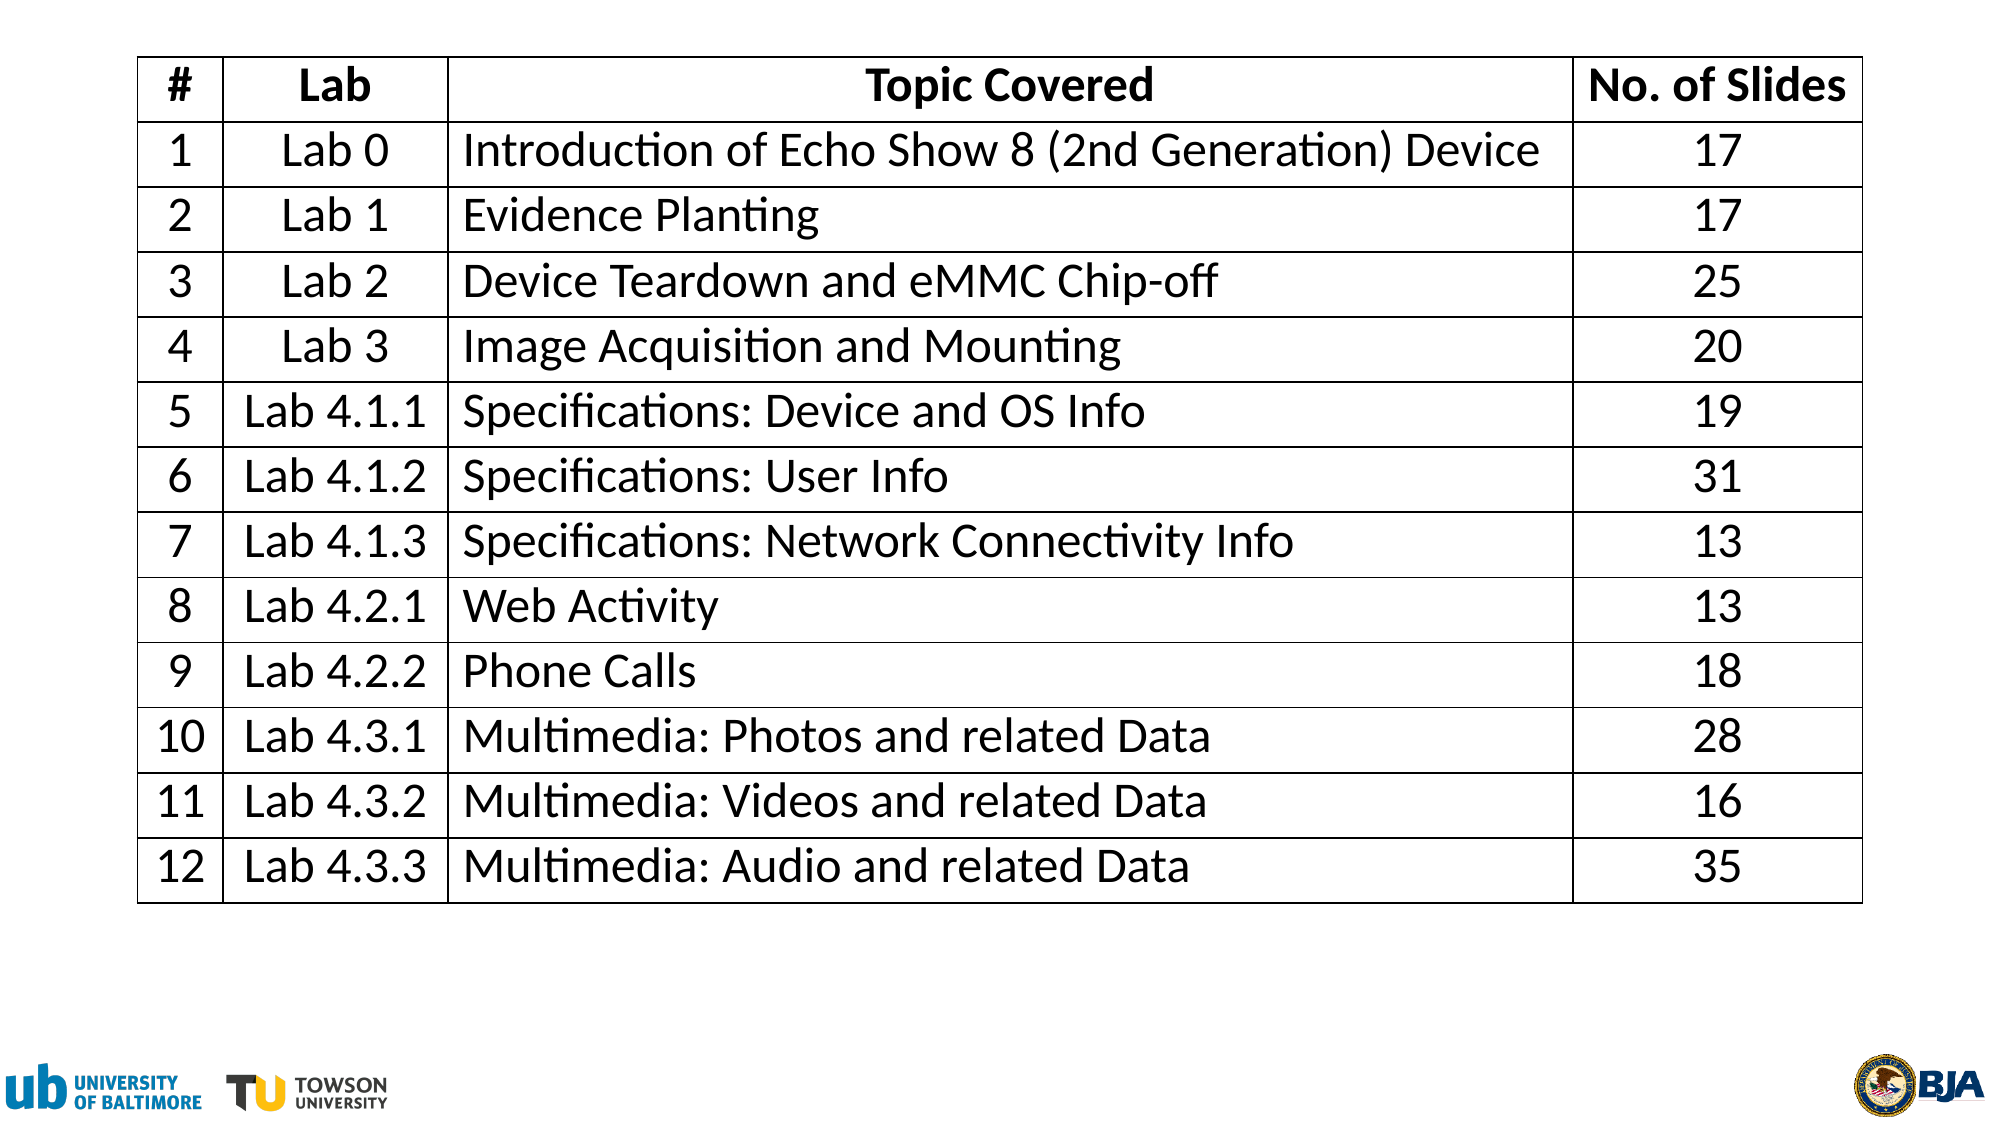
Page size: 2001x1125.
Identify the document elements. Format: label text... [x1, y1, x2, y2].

table_cell 6 [138, 448, 222, 511]
table_cell 4 [138, 318, 222, 381]
table_cell Lab 4.1.1 [224, 383, 447, 446]
table_cell Evidence Planting [449, 188, 1572, 251]
table_cell Lab 2 [224, 253, 447, 316]
table_cell 13 [1574, 513, 1862, 577]
table_cell 17 [1574, 123, 1862, 186]
table_header Lab [224, 58, 447, 121]
table_cell 3 [138, 253, 222, 316]
table_cell Lab 0 [224, 123, 447, 186]
table_cell Lab 4.2.2 [224, 643, 447, 707]
table_cell Lab 4.1.3 [224, 513, 447, 577]
table_cell 35 [1574, 839, 1862, 902]
table_cell Phone Calls [449, 643, 1572, 707]
table_cell Specifications: Network Connectivity Info [449, 513, 1572, 577]
table_cell Specifications: Device and OS Info [449, 383, 1572, 446]
table_cell 25 [1574, 253, 1862, 316]
table_cell 8 [138, 578, 222, 642]
picture [1854, 1054, 1986, 1117]
table_header Topic Covered [449, 58, 1572, 121]
table_cell 9 [138, 643, 222, 707]
table_cell 13 [1574, 578, 1862, 642]
table_cell Specifications: User Info [449, 448, 1572, 511]
table_cell 5 [138, 383, 222, 446]
table_cell 7 [138, 513, 222, 577]
table_cell 16 [1574, 774, 1862, 837]
table_cell Lab 4.3.3 [224, 839, 447, 902]
table_cell Lab 4.3.2 [224, 774, 447, 837]
table_cell Multimedia: Photos and related Data [449, 708, 1572, 772]
table_cell Web Activity [449, 578, 1572, 642]
table_cell 1 [138, 123, 222, 186]
table_header No. of Slides [1574, 58, 1862, 121]
table_cell 19 [1574, 383, 1862, 446]
table_cell 28 [1574, 708, 1862, 772]
table_cell 18 [1574, 643, 1862, 707]
table_cell Image Acquisition and Mounting [449, 318, 1572, 381]
table_cell Device Teardown and eMMC Chip-off [449, 253, 1572, 316]
table_cell 12 [138, 839, 222, 902]
table_header # [138, 58, 222, 121]
table_cell Lab 4.1.2 [224, 448, 447, 511]
table_cell 11 [138, 774, 222, 837]
table_cell Lab 1 [224, 188, 447, 251]
table_cell Introduction of Echo Show 8 (2nd Generation) Device [449, 123, 1572, 186]
table_cell 20 [1574, 318, 1862, 381]
table_cell Multimedia: Audio and related Data [449, 839, 1572, 902]
picture [0, 1031, 407, 1125]
table_cell Lab 3 [224, 318, 447, 381]
table_cell 17 [1574, 188, 1862, 251]
table_cell 2 [138, 188, 222, 251]
table_cell Lab 4.2.1 [224, 578, 447, 642]
table_cell Lab 4.3.1 [224, 708, 447, 772]
table_cell 10 [138, 708, 222, 772]
table_cell Multimedia: Videos and related Data [449, 774, 1572, 837]
table_cell 31 [1574, 448, 1862, 511]
